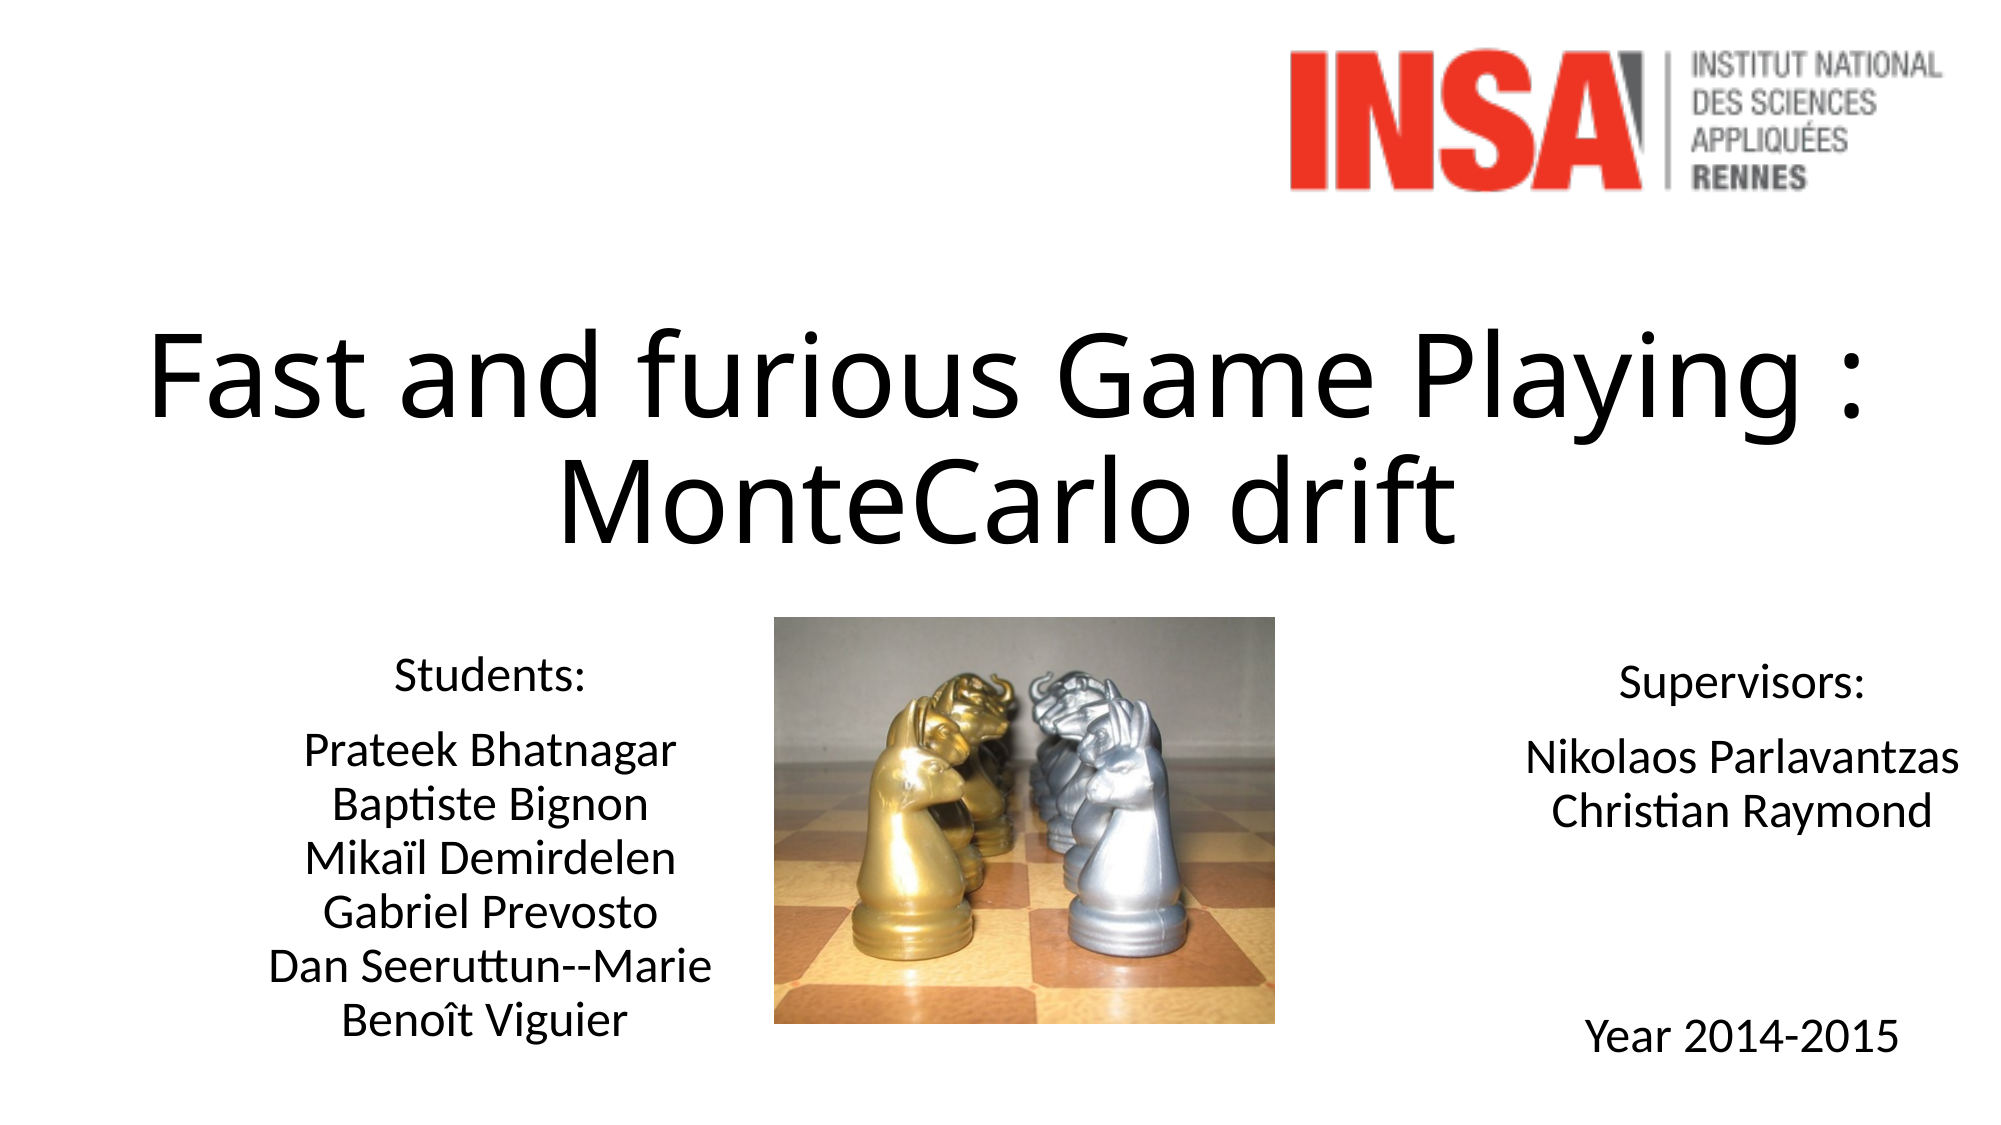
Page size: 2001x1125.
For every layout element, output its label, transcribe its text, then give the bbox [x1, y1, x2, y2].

picture [1247, 12, 1985, 232]
picture [774, 617, 1275, 1024]
title Fast and furious Game Playing : MonteCarlo drift [121, 184, 1891, 576]
subtitle Students: Prateek Bhatnagar Baptiste Bignon Mikaïl Demirdelen Gabriel Prevosto Dan Seeruttun--Marie Benoît Viguier [249, 641, 732, 1073]
text_box Supervisors: Nikolaos Parlavantzas Christian Raymond Year 2014-2015 [1502, 648, 1984, 1125]
